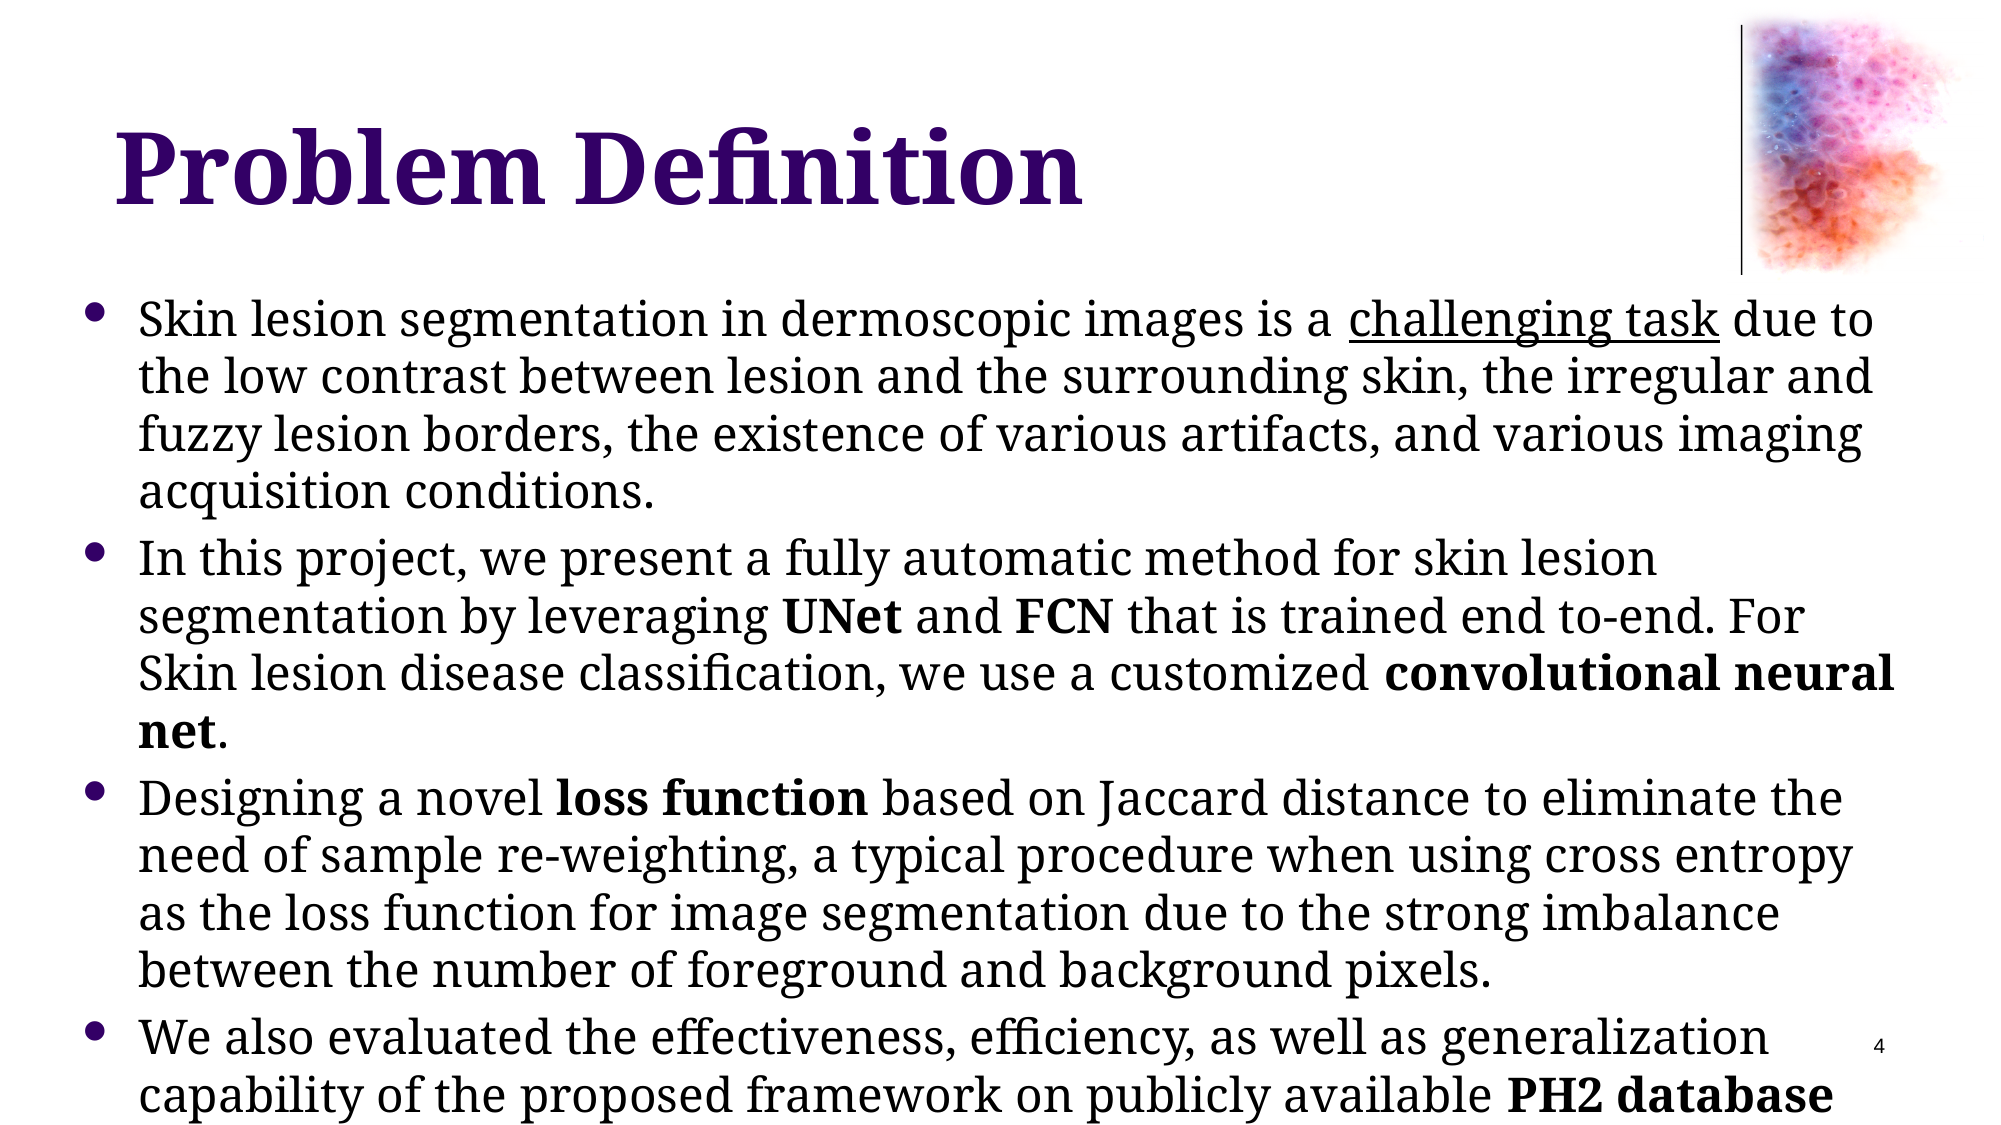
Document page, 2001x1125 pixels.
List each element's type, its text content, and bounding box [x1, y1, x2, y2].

list Skin lesion segmentation in dermoscopic images is a challenging task due to the low contrast between lesion and the surrounding skin, the irregular and fuzzy lesion borders, the existence of various artifacts, and various imaging acquisition conditions. In this project, we present a fully automatic method for skin lesion segmentation by leveraging UNet and FCN that is trained end to-end. For Skin lesion disease classification, we use a customized convolutional neural net. Designing a novel loss function based on Jaccard distance to eliminate the need of sample re-weighting, a typical procedure when using cross entropy as the loss function for image segmentation due to the strong imbalance between the number of foreground and background pixels. We also evaluated the effectiveness, efficiency, as well as generalization capability of the proposed framework on publicly available PH2 database and HAM10000 dataset. [67, 280, 1933, 1125]
slide_number 4 [1433, 1025, 1900, 1100]
picture [1727, 7, 1984, 295]
title Problem Definition [99, 20, 1750, 233]
